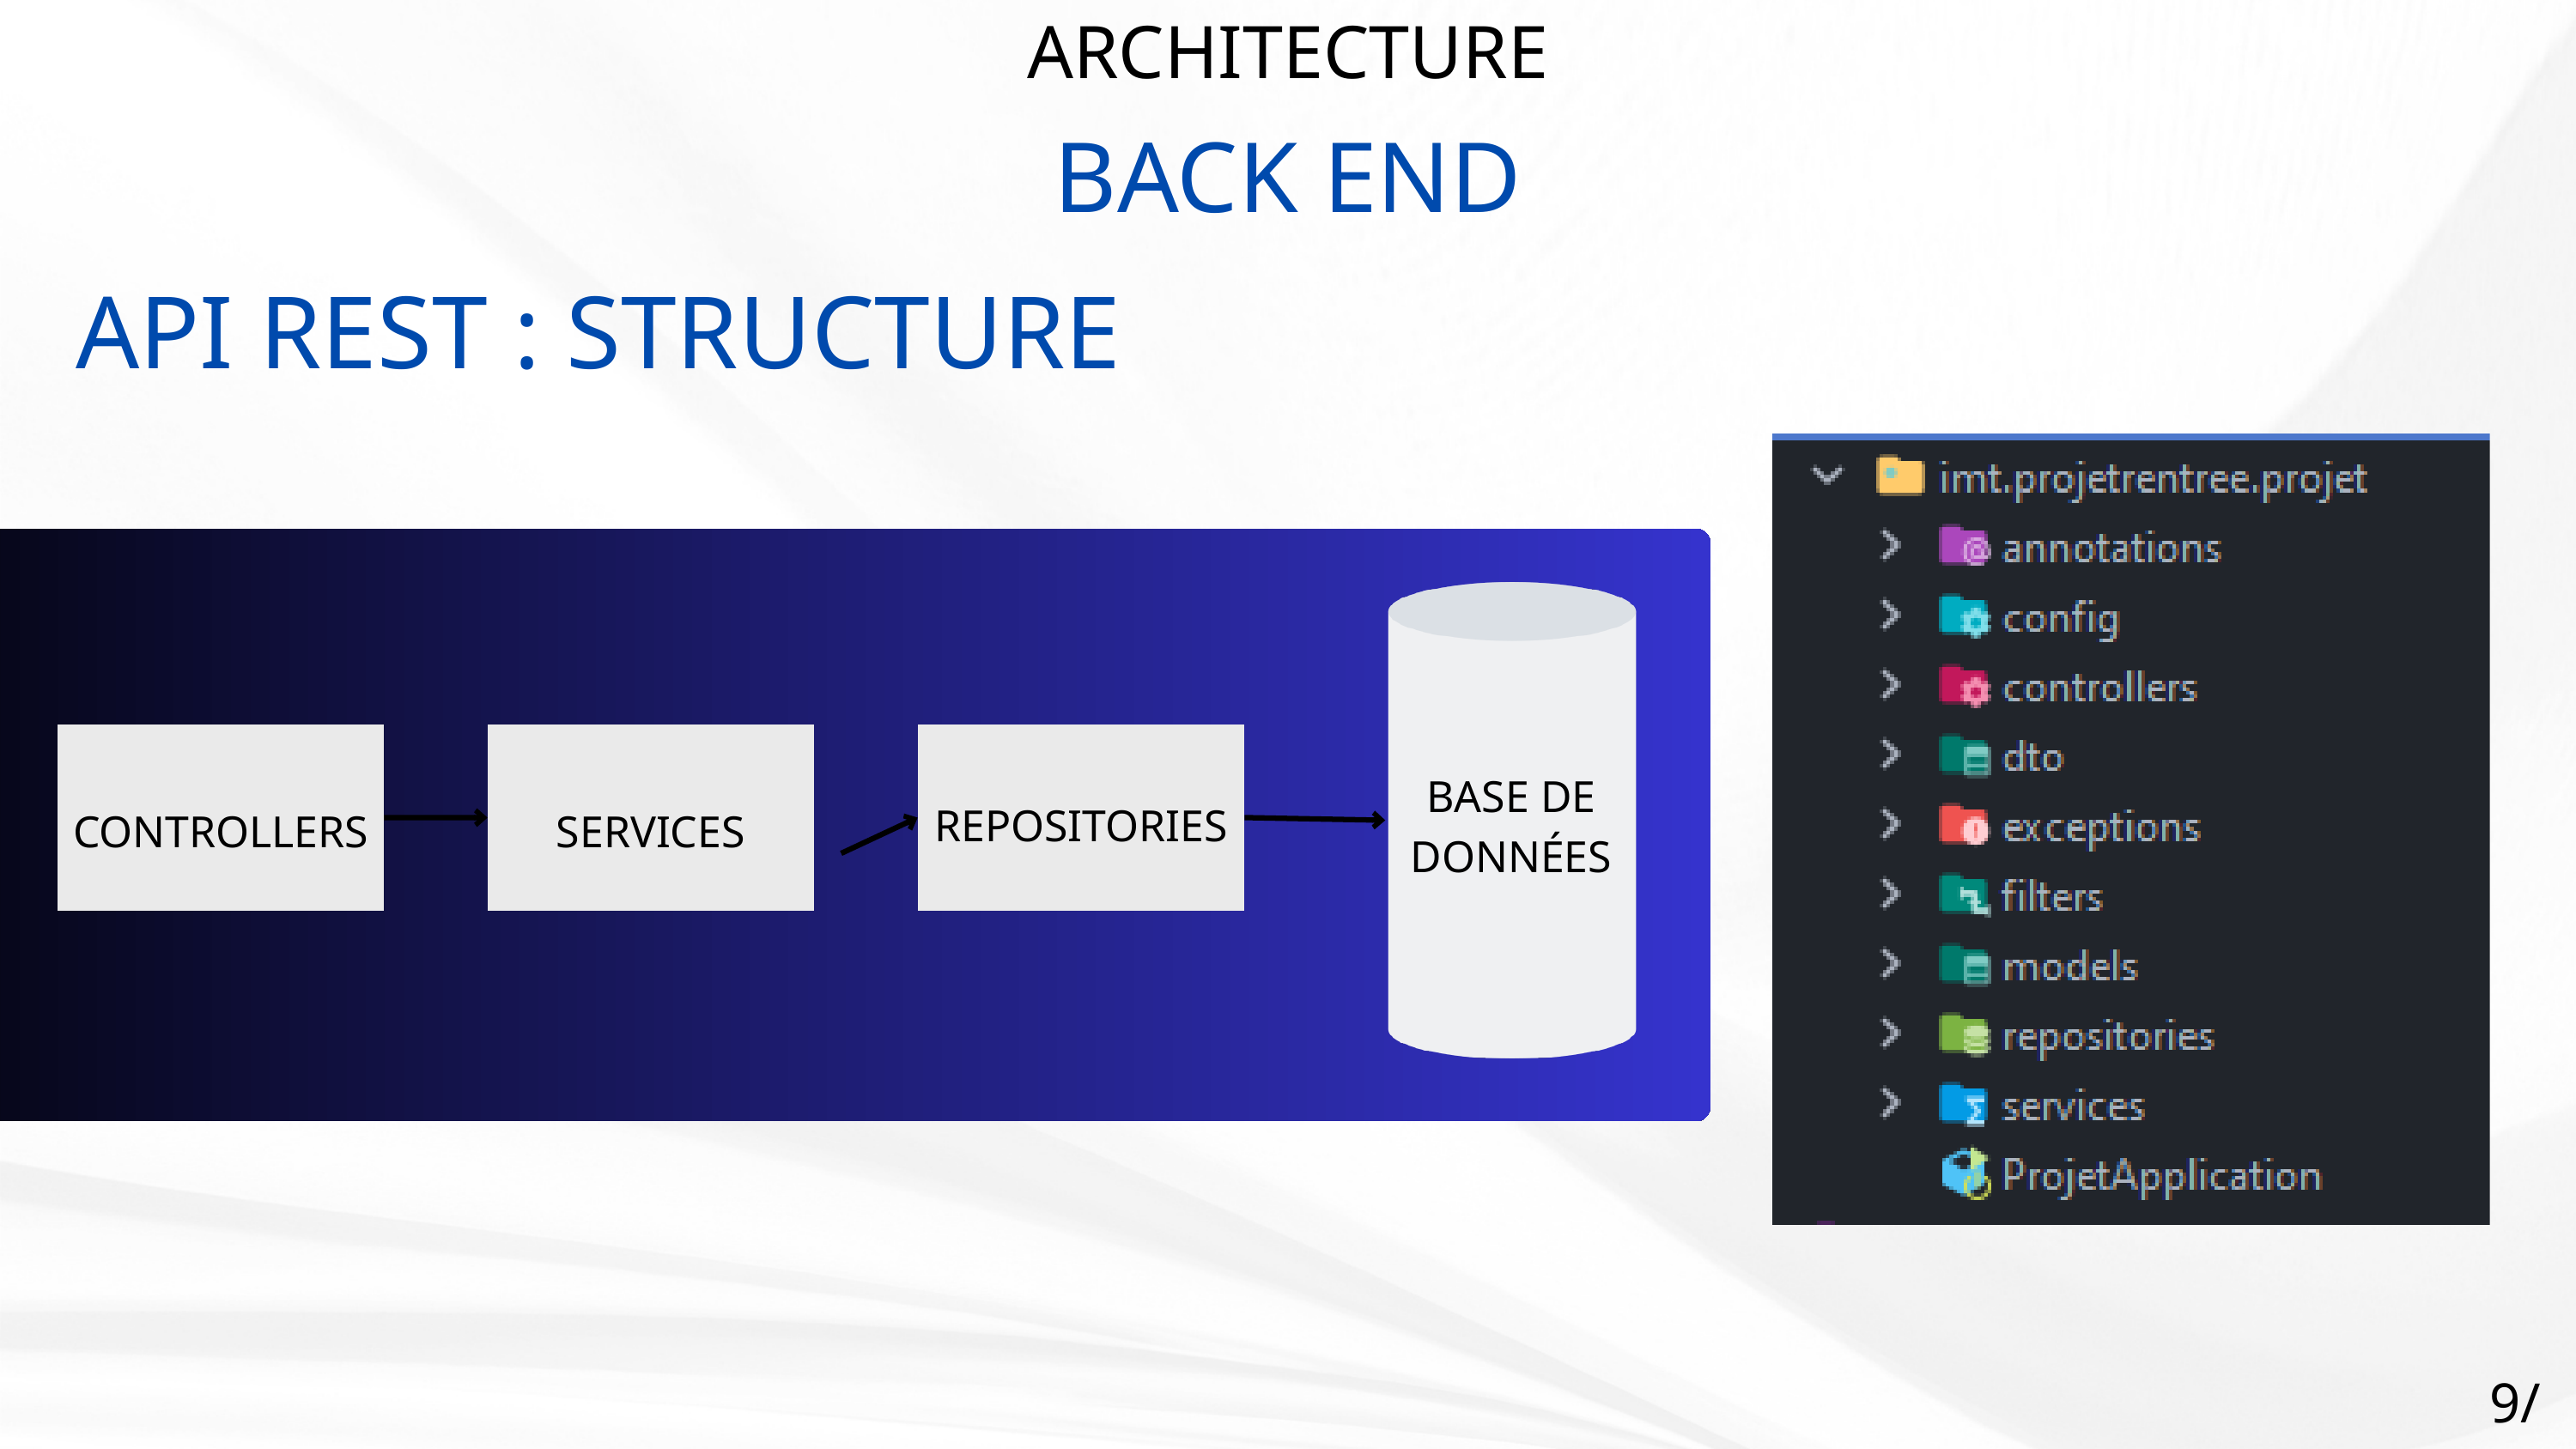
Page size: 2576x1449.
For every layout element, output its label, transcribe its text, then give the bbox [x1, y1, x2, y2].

text_box [1771, 433, 2490, 1225]
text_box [0, 528, 1711, 1122]
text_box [414, 0, 2162, 224]
text_box [0, 0, 2576, 1449]
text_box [917, 724, 1245, 912]
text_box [57, 724, 385, 912]
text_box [487, 724, 815, 912]
text_box 9/ [2489, 1357, 2561, 1434]
text_box API REST : STRUCTURE [76, 248, 1607, 389]
